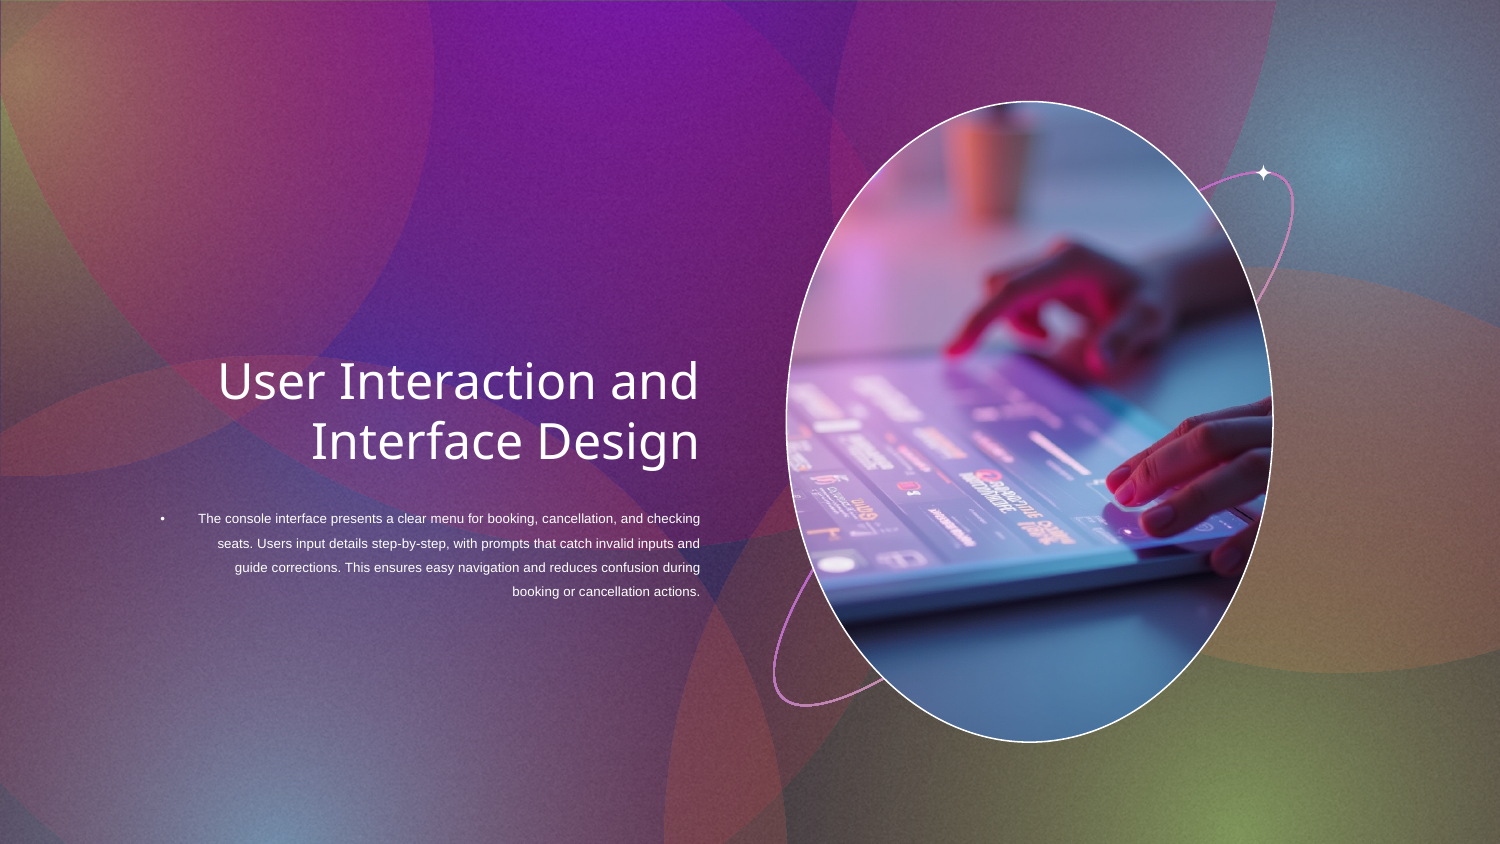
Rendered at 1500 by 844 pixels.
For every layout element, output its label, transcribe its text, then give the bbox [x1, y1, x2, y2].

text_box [714, 114, 1353, 764]
title User Interaction and Interface Design [145, 226, 714, 485]
text_box [962, 101, 1097, 114]
subtitle The console interface presents a clear menu for booking, cancellation, and checking seats. Users input details step-by-step, with prompts that catch invalid inputs and guide corrections. This ensures easy navigation and reduces confusion during booking or cancellation actions. [145, 487, 714, 618]
